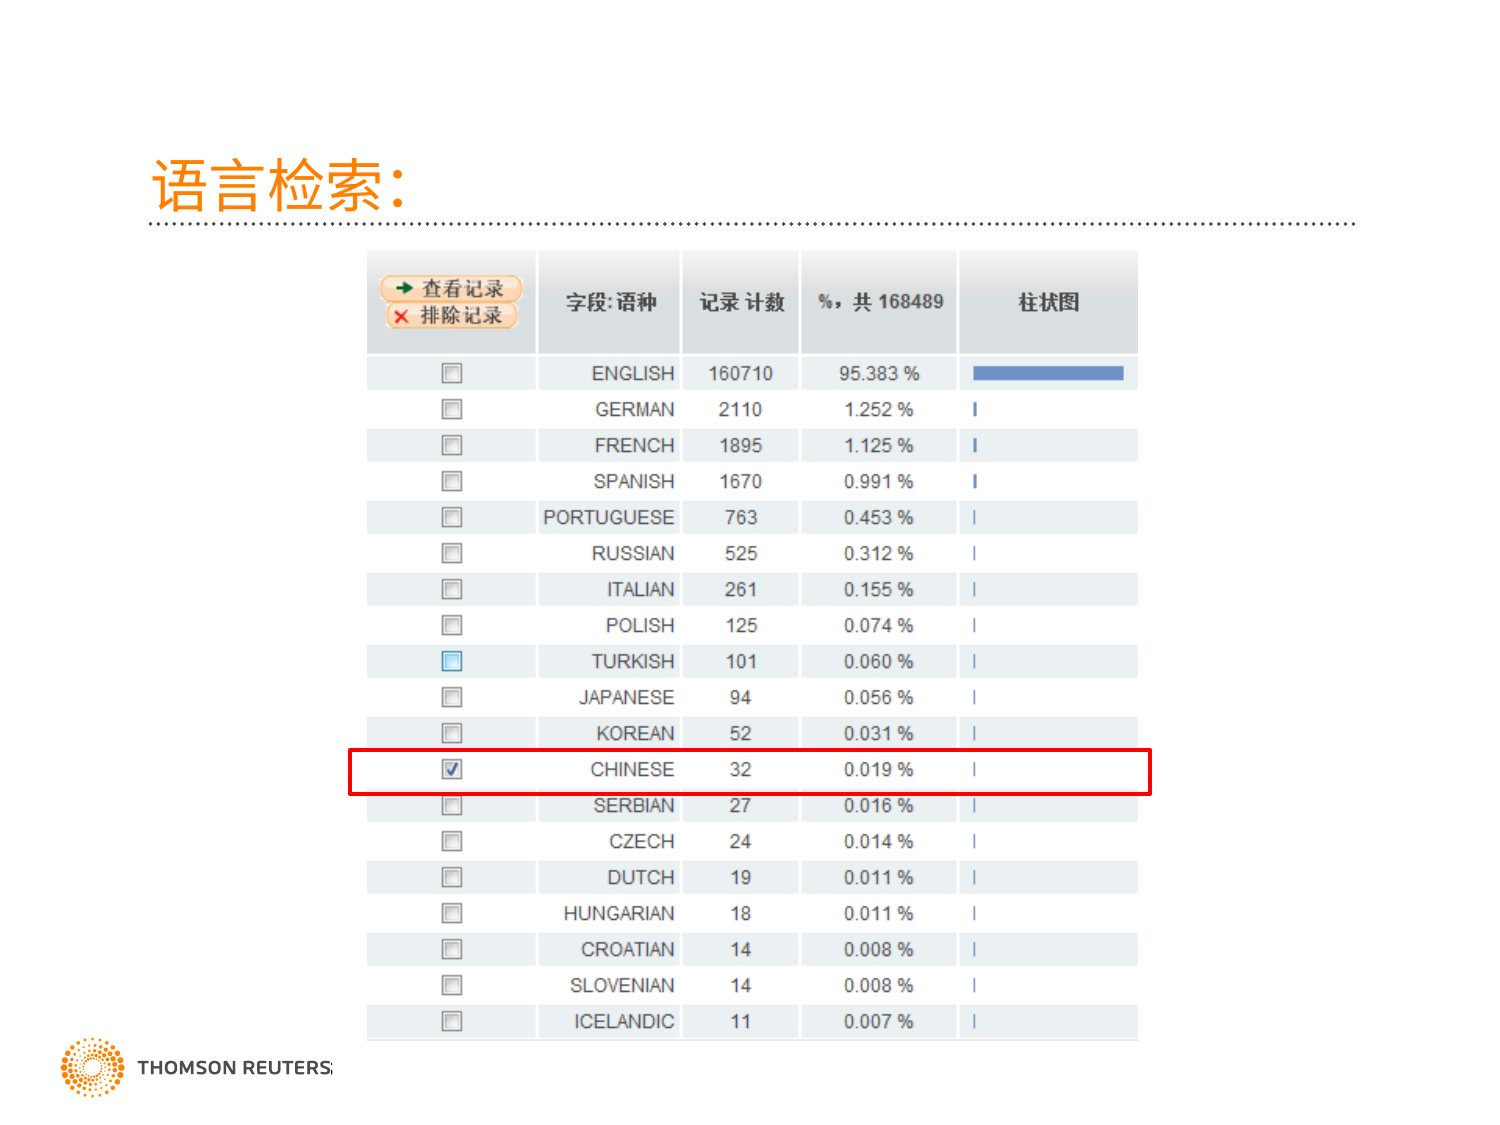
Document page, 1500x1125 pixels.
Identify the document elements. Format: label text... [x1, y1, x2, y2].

text_box [348, 748, 361, 796]
picture [366, 249, 1138, 1041]
picture [60, 1037, 333, 1125]
title 语言检索： [150, 83, 1360, 221]
text_box [1141, 748, 1152, 796]
